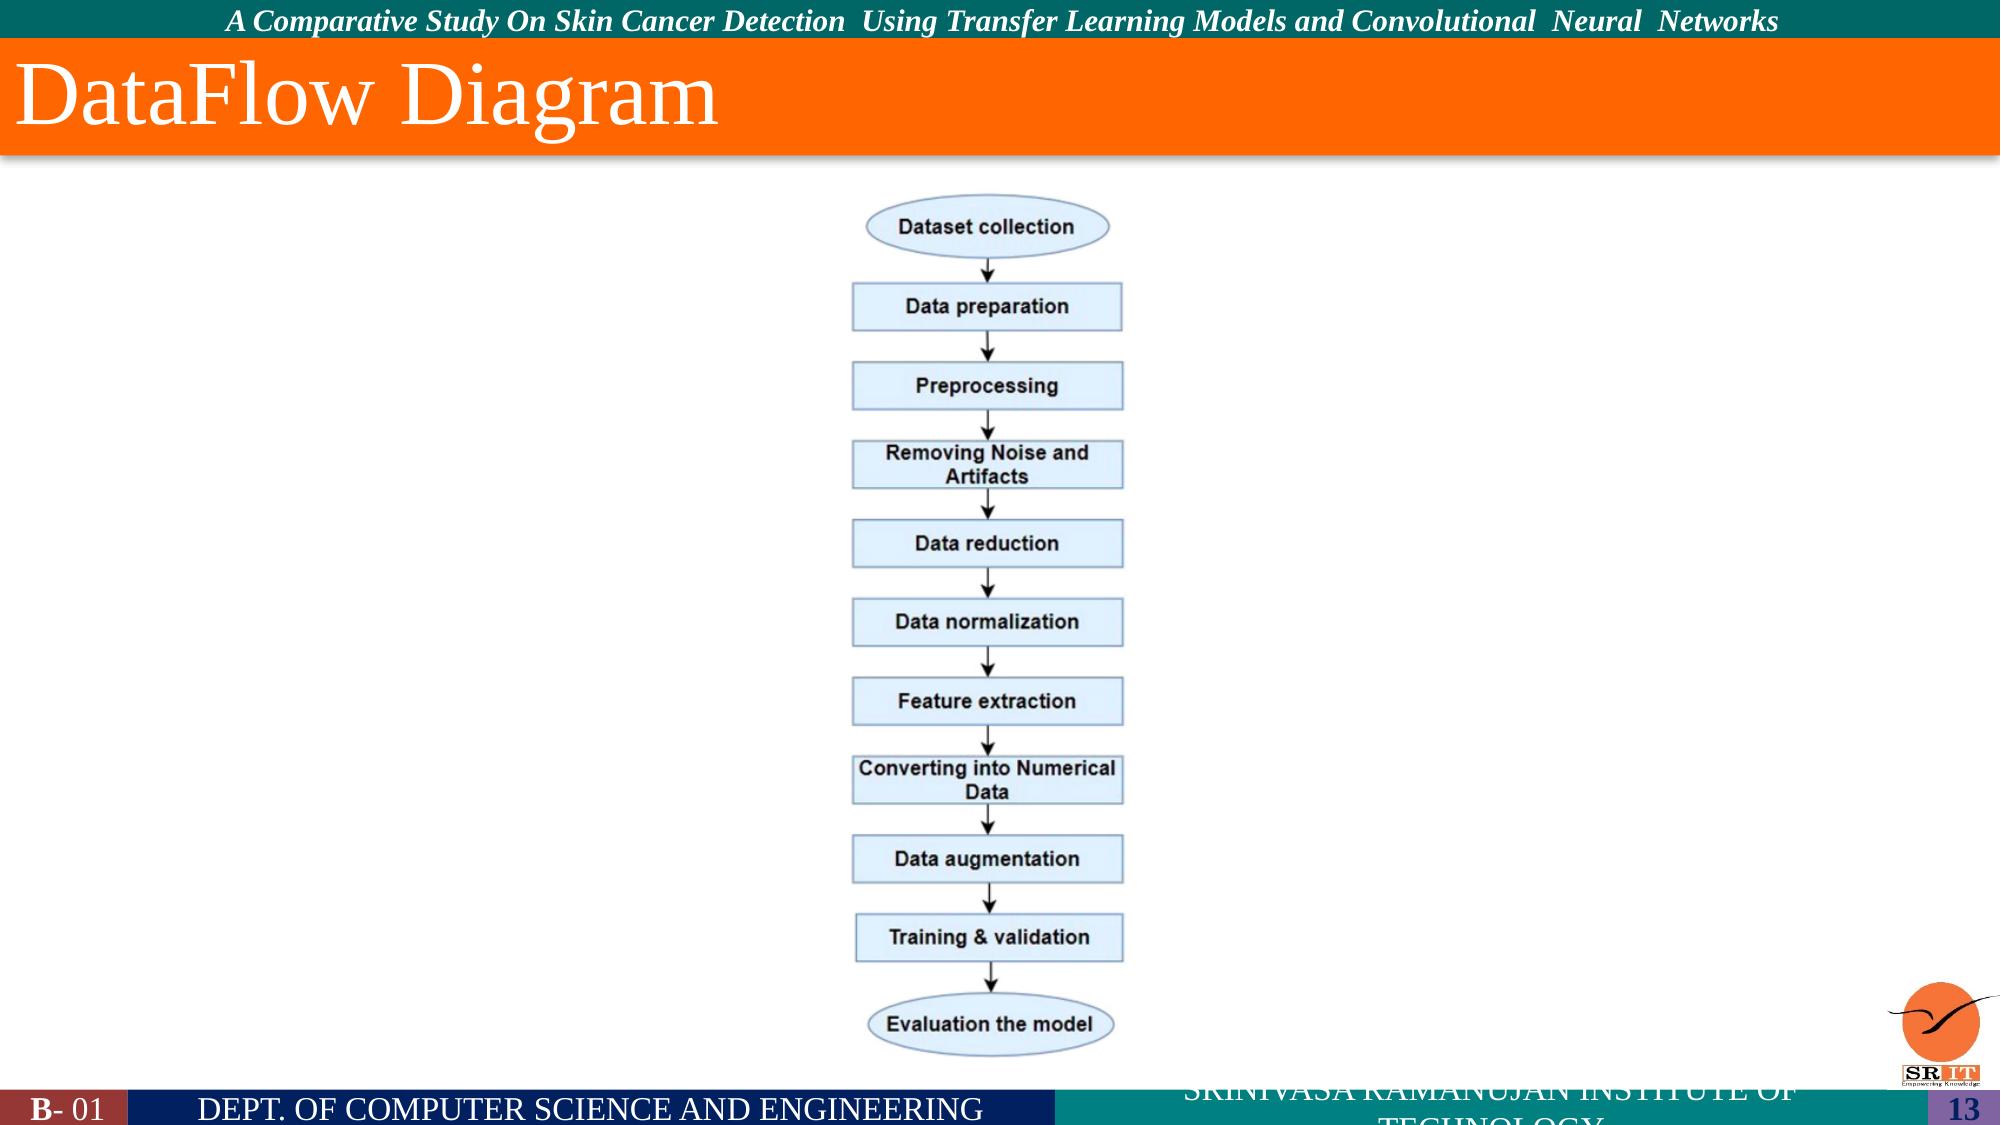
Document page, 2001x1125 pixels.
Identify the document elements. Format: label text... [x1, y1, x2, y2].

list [850, 179, 1148, 1066]
title DataFlow Diagram [0, 38, 2000, 156]
picture [1887, 977, 2000, 1090]
